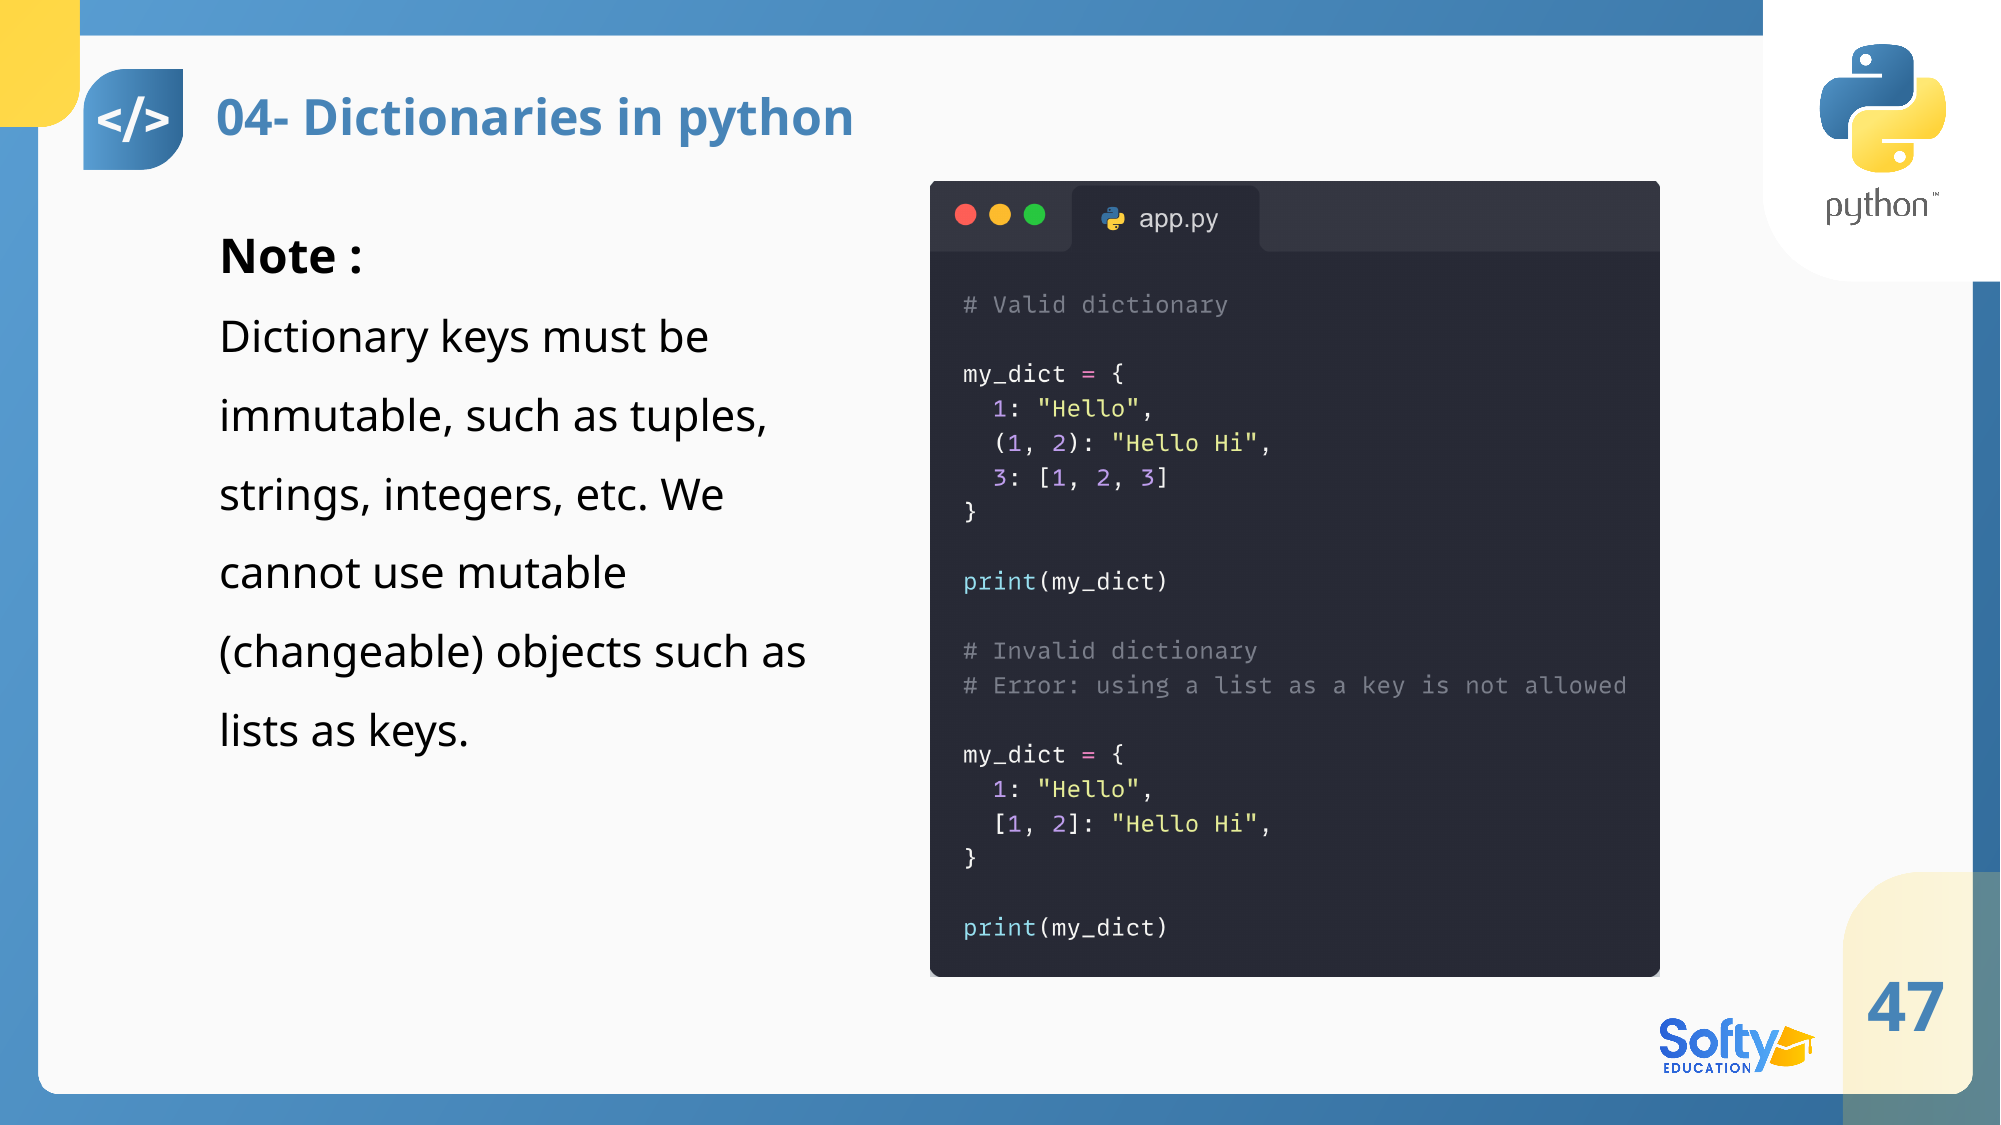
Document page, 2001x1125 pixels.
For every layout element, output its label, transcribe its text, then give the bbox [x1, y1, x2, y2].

text_box 47 [1846, 947, 1967, 1072]
text_box 04- Dictionaries in python [201, 78, 993, 170]
picture [0, 0, 2000, 1125]
text_box Note : Dictionary keys must be immutable, such as tuples, strings, integers, etc. We cannot use mutable (changeable) objects such as lists as keys. [129, 181, 883, 770]
